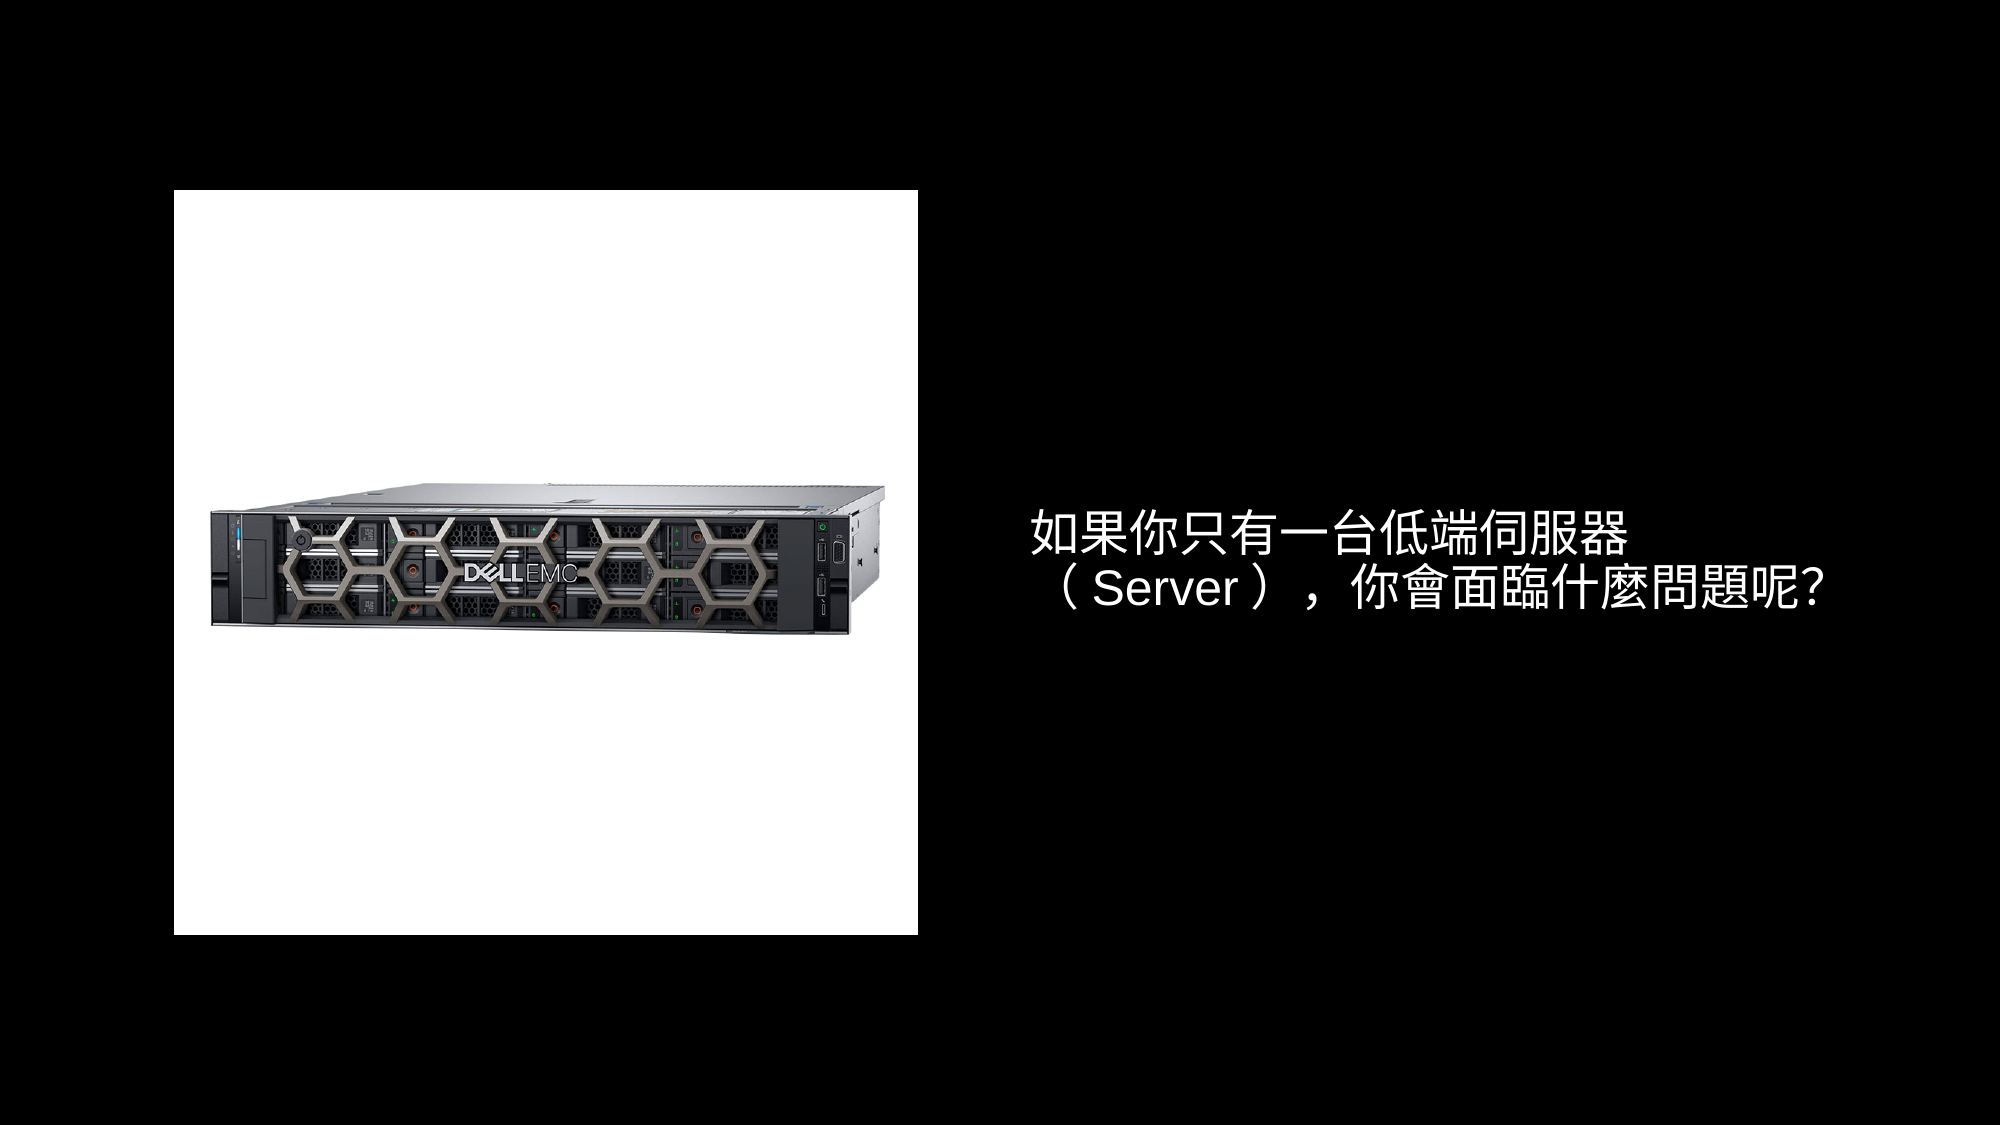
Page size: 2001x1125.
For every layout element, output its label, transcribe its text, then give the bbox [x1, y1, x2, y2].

text_box 如果你只有一台低端伺服器（Server），你會面臨什麼問題呢？ [1014, 326, 1826, 799]
picture [173, 190, 918, 935]
